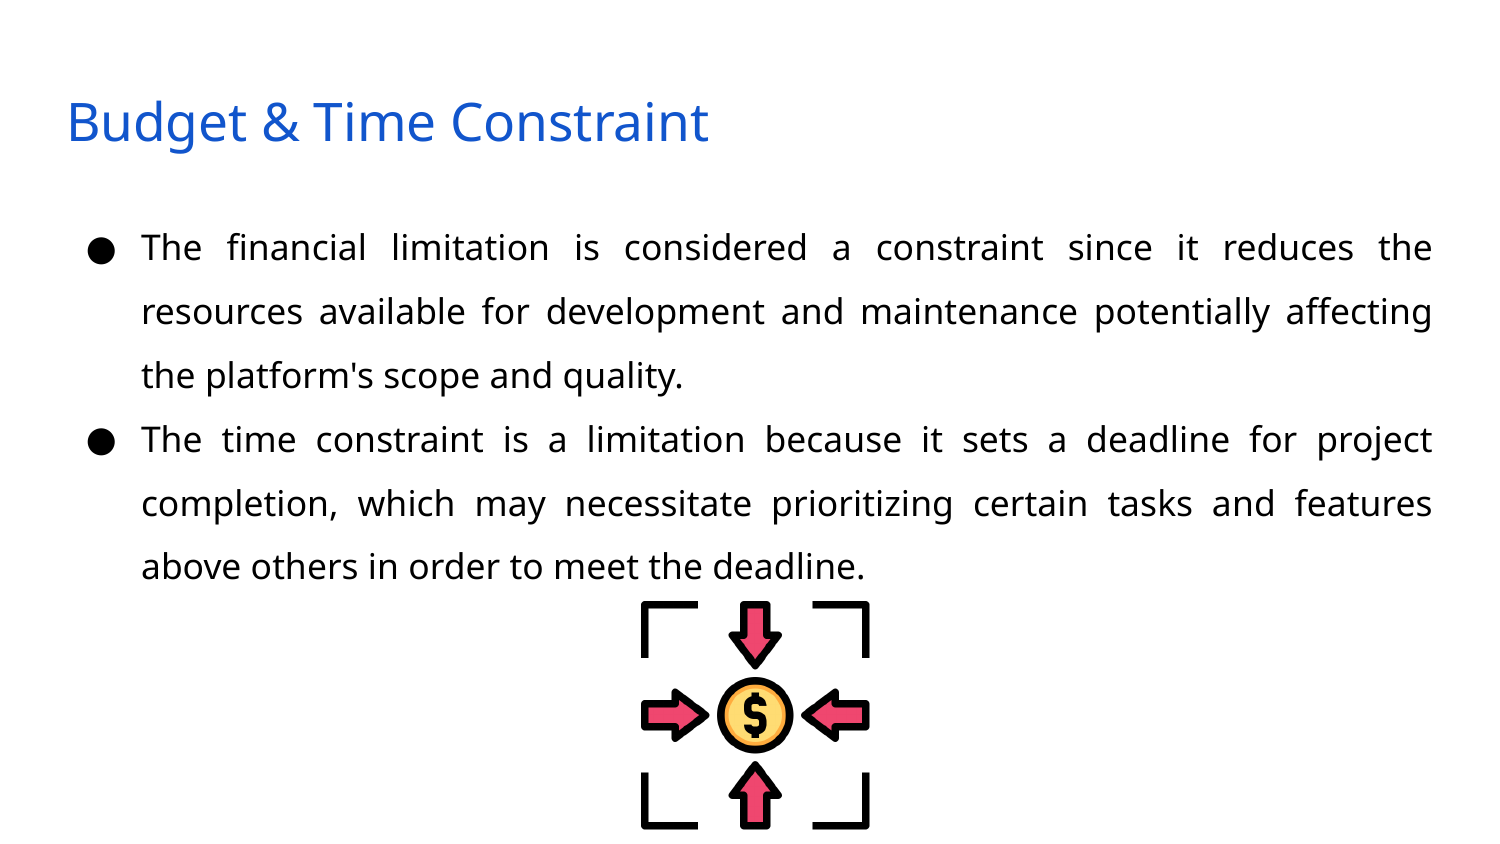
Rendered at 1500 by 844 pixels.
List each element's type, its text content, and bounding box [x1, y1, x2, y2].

title Budget & Time Constraint [51, 72, 1449, 167]
list The financial limitation is considered a constraint since it reduces the resources available for development and maintenance potentially affecting the platform's scope and quality. The time constraint is a limitation because it sets a deadline for project completion, which may necessitate prioritizing certain tasks and features above others in order to meet the deadline. [51, 189, 1449, 818]
picture [633, 593, 877, 838]
